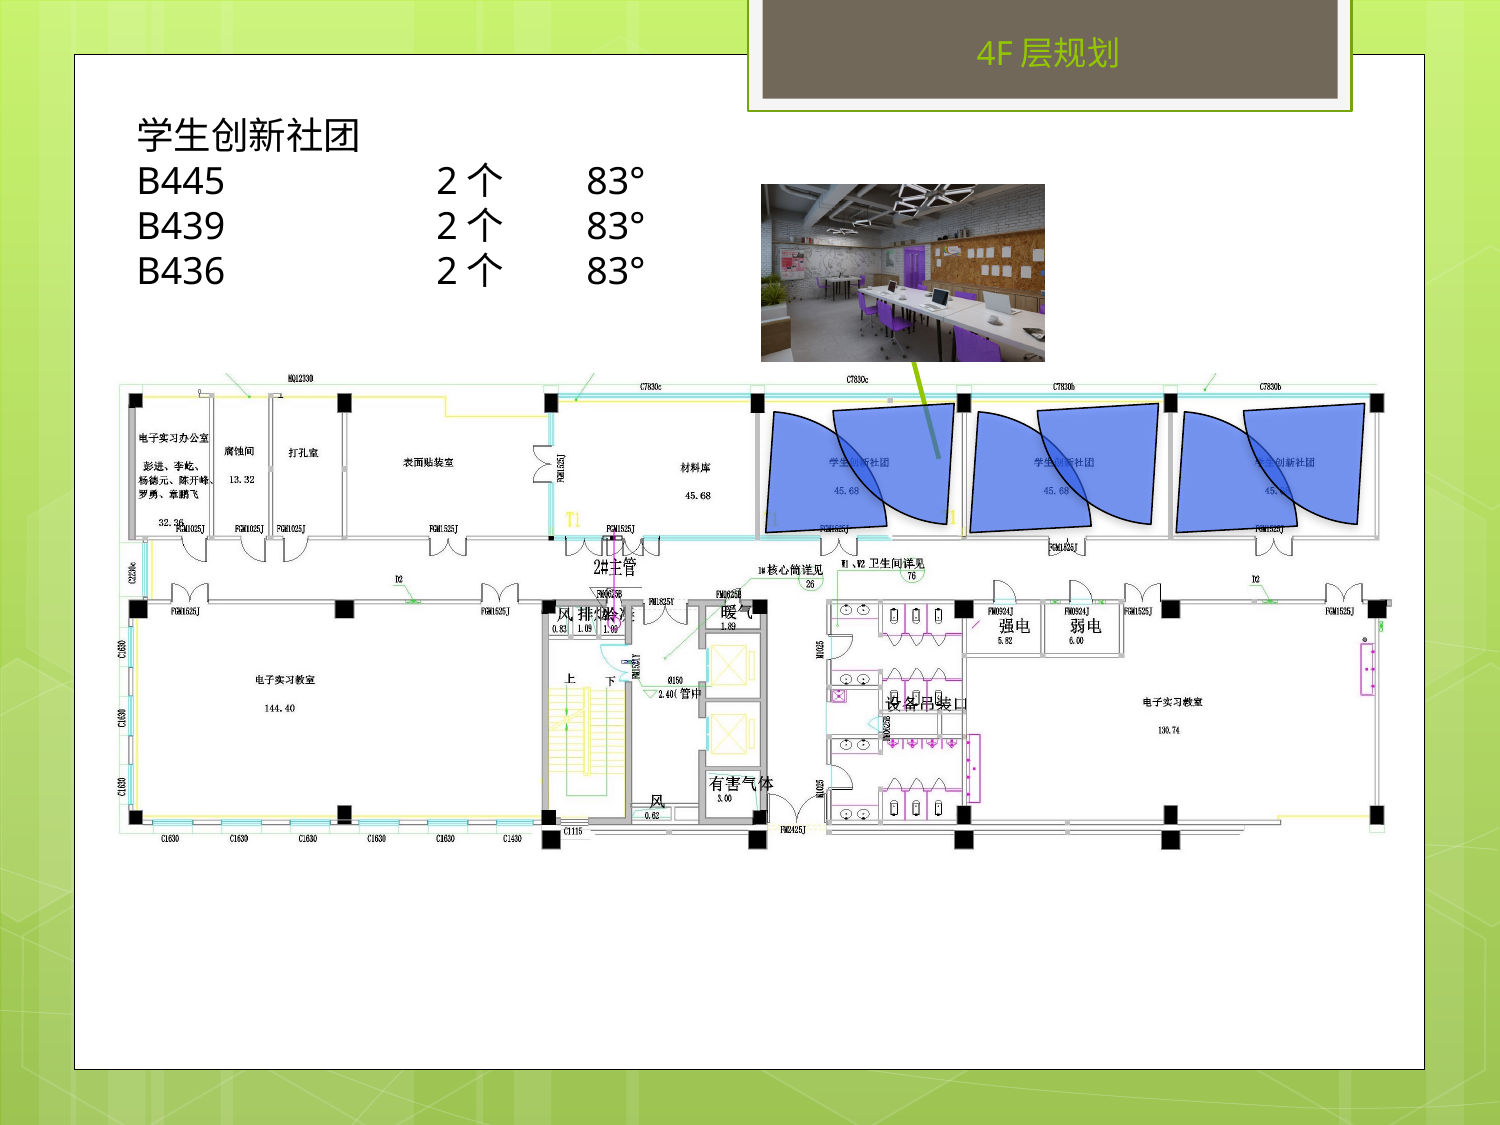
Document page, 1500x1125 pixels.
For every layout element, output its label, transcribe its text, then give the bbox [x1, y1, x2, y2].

title 4F层规划 [761, 3, 1336, 100]
text_box 学生创新社团 B445 2个 83° B439 2个 83° B436 2个 83° [121, 104, 661, 300]
picture [761, 183, 1046, 362]
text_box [902, 371, 940, 460]
picture [86, 372, 1414, 854]
